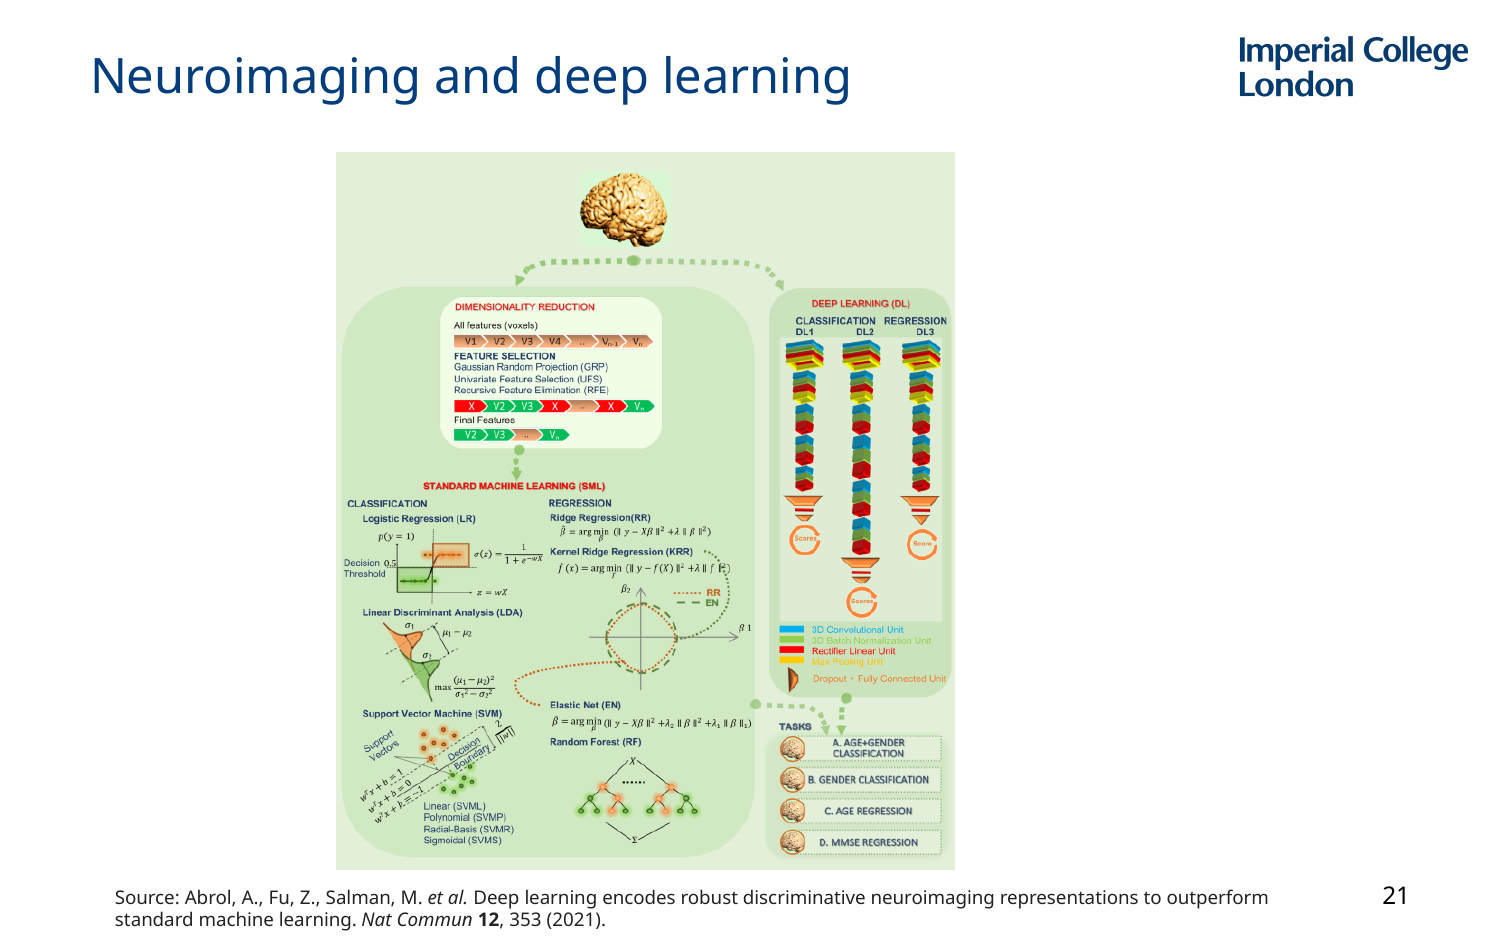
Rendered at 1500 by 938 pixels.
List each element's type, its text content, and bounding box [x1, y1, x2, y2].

text_box Source: Abrol, A., Fu, Z., Salman, M. et al. Deep learning encodes robust discriminative neuroimaging representations to outperform standard machine learning. Nat Commun 12, 353 (2021). [100, 877, 1353, 938]
slide_number 21 [1074, 872, 1426, 920]
picture [336, 152, 956, 870]
picture [1425, 18, 1486, 114]
title Neuroimaging and deep learning [75, 0, 1425, 153]
